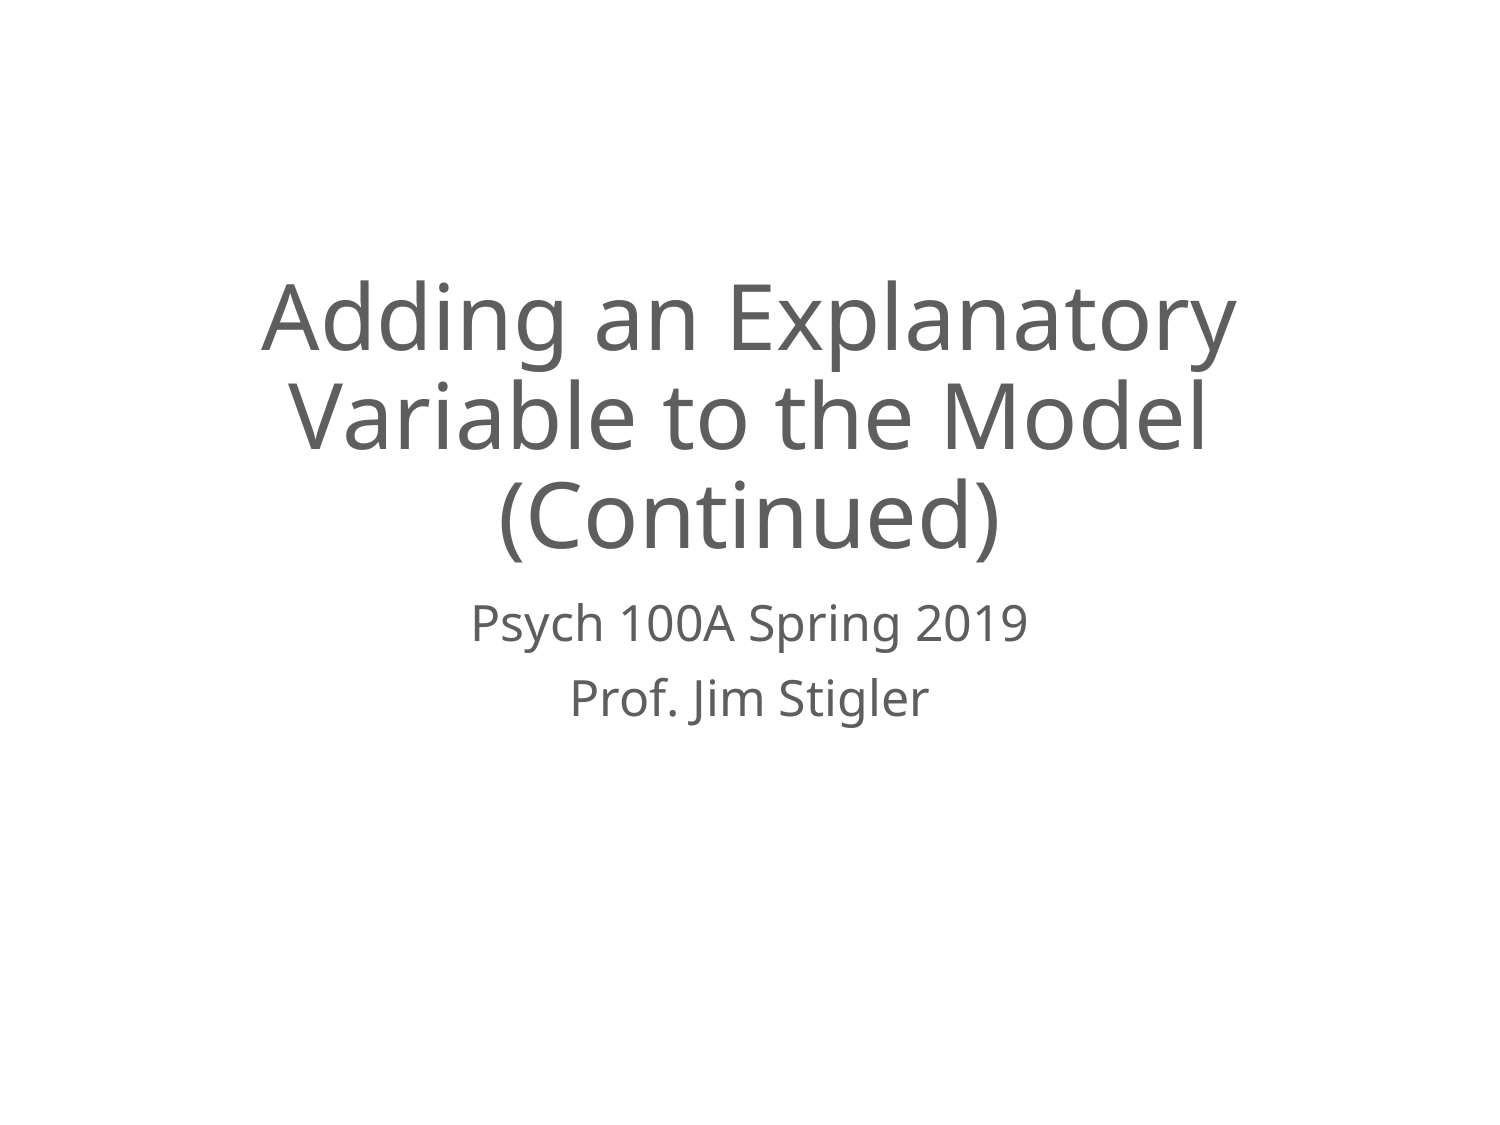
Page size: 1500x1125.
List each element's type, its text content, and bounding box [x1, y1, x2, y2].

title Adding an Explanatory Variable to the Model (Continued) [112, 184, 1388, 576]
subtitle Psych 100A Spring 2019 Prof. Jim Stigler [187, 590, 1313, 863]
